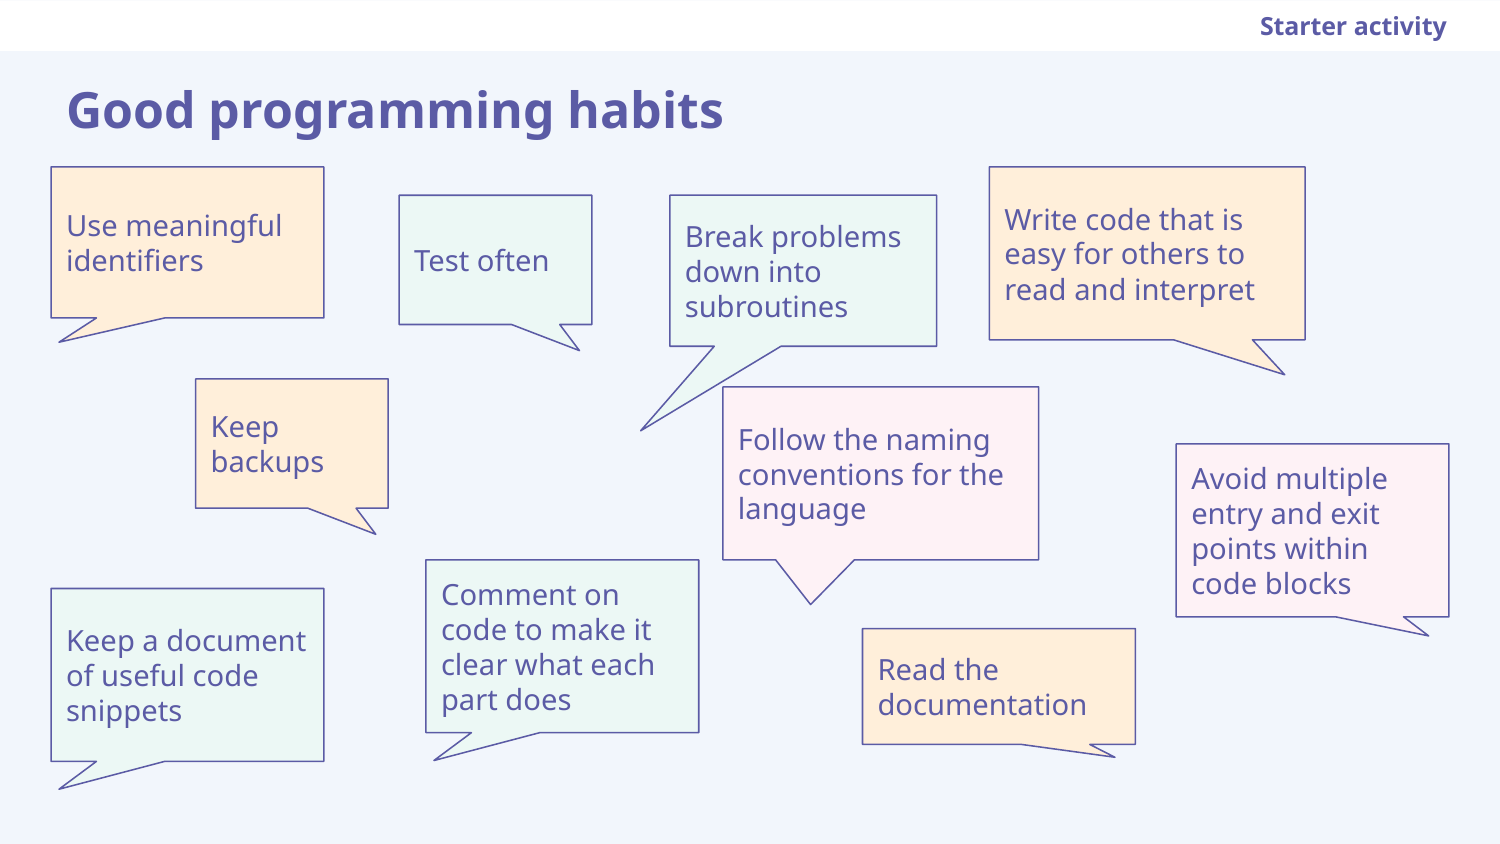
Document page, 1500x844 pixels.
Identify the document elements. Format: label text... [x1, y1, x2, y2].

text_box Test often [399, 195, 592, 351]
text_box Comment on code to make it clear what each part does [425, 559, 699, 761]
text_box Break problems down into subroutines [640, 195, 937, 431]
text_box Follow the naming conventions for the language [722, 386, 1039, 605]
subtitle Starter activity [862, 0, 1448, 52]
text_box Write code that is easy for others to read and interpret [989, 166, 1306, 375]
text_box Keep a document of useful code snippets [51, 588, 324, 790]
text_box Keep backups [195, 378, 389, 535]
text_box Use meaningful identifiers [51, 166, 324, 343]
text_box Read the documentation [862, 628, 1136, 758]
title Good programming habits [51, 51, 1449, 167]
text_box Avoid multiple entry and exit points within code blocks [1176, 443, 1449, 636]
